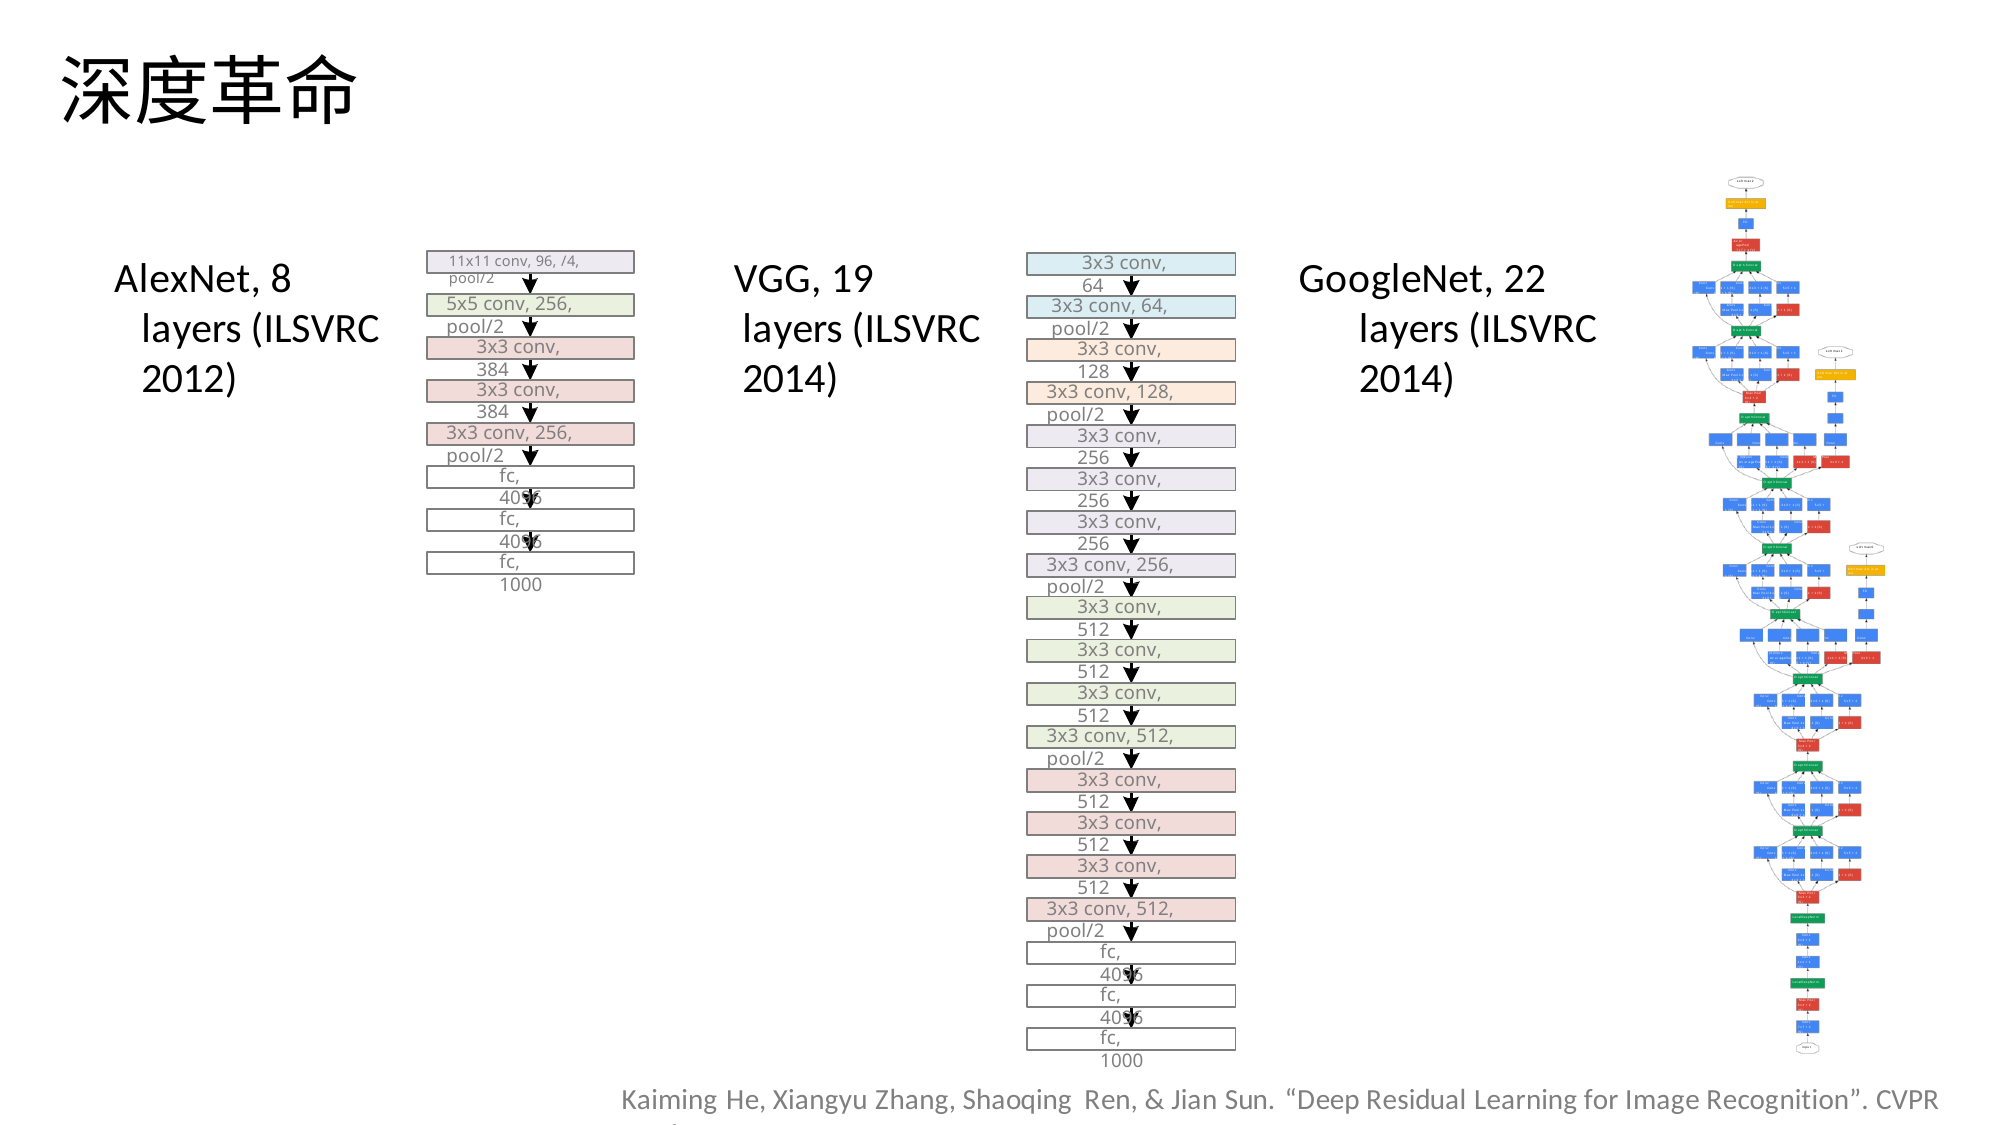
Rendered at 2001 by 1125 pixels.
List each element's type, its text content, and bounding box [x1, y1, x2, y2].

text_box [112, 176, 1886, 1054]
text_box Kaiming He, Xiangyu Zhang, Shaoqing Ren, & Jian Sun. “Deep Residual Learning for Image Recognition”. CVPR 2016. [619, 1079, 1986, 1118]
text_box 深度革命 [44, 36, 457, 142]
